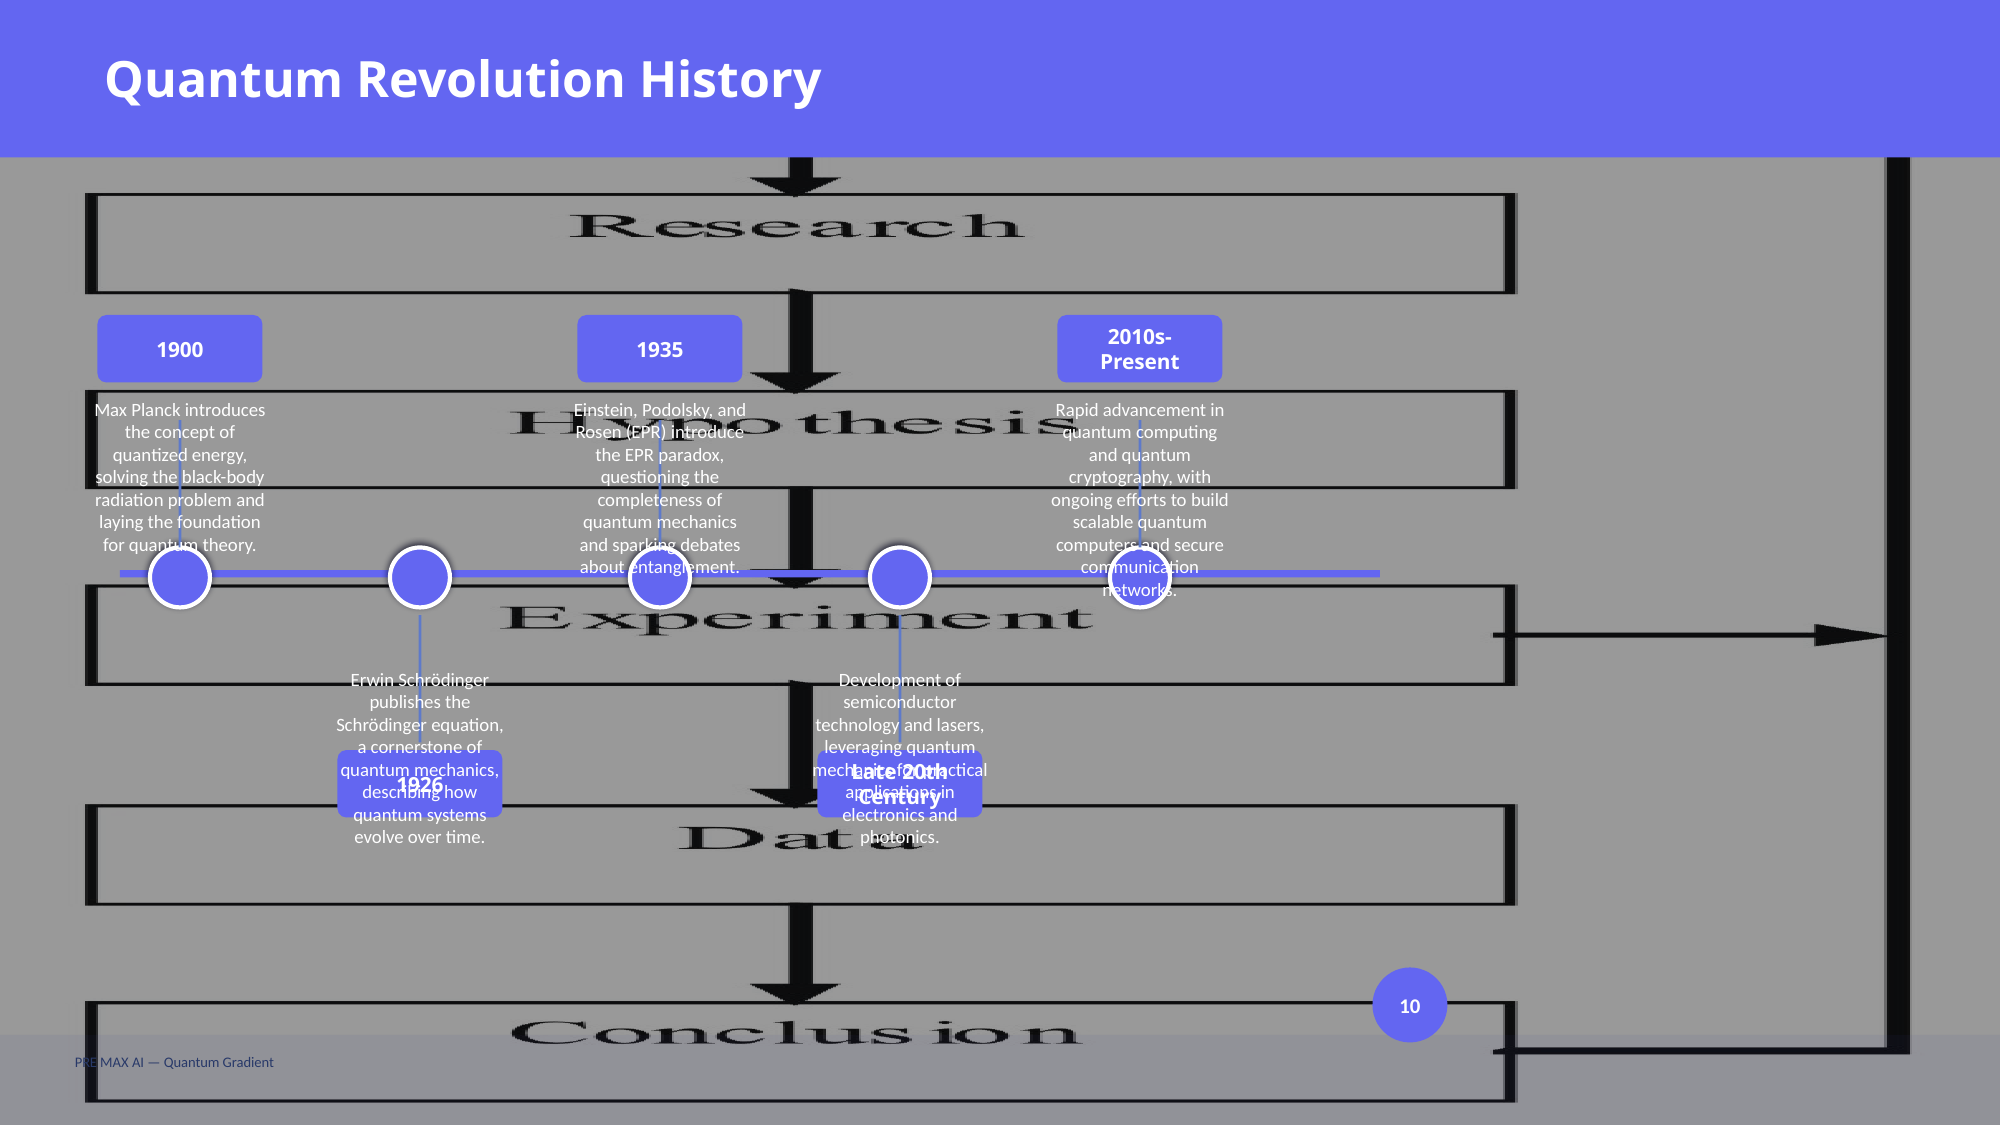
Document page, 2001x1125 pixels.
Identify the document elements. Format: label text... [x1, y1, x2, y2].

text_box [149, 547, 210, 608]
text_box Development of semiconductor technology and lasers, leveraging quantum mechanics for practical applications in electronics and photonics. [794, 659, 1005, 750]
text_box [1138, 480, 1142, 548]
text_box 10 [1372, 967, 1448, 1043]
text_box [1175, 570, 1380, 578]
text_box [1109, 547, 1170, 608]
text_box [418, 615, 422, 659]
text_box Late 20th Century [817, 750, 983, 818]
text_box [869, 547, 930, 608]
text_box Max Planck introduces the concept of quantized energy, solving the black-body radiation problem and laying the foundation for quantum theory. [74, 389, 285, 480]
text_box 1935 [577, 314, 743, 383]
text_box [0, 158, 2000, 1125]
text_box [658, 480, 662, 548]
text_box [389, 547, 450, 608]
text_box 2010s-Present [1057, 314, 1223, 383]
text_box Rapid advancement in quantum computing and quantum cryptography, with ongoing efforts to build scalable quantum computers and secure communication networks. [1034, 389, 1245, 480]
text_box [455, 570, 624, 578]
text_box [178, 480, 182, 548]
text_box [937, 570, 1104, 578]
text_box [119, 570, 144, 578]
text_box [898, 615, 902, 659]
text_box Erwin Schrödinger publishes the Schrödinger equation, a cornerstone of quantum mechanics, describing how quantum systems evolve over time. [314, 659, 525, 750]
text_box Einstein, Podolsky, and Rosen (EPR) introduce the EPR paradox, questioning the completeness of quantum mechanics and sparking debates about entanglement. [554, 389, 765, 480]
text_box [217, 570, 384, 578]
text_box [0, 0, 2000, 158]
text_box [695, 570, 864, 578]
text_box 1926 [337, 750, 503, 818]
text_box 1900 [97, 314, 263, 383]
text_box Quantum Revolution History [89, 17, 1365, 138]
text_box [629, 547, 690, 608]
